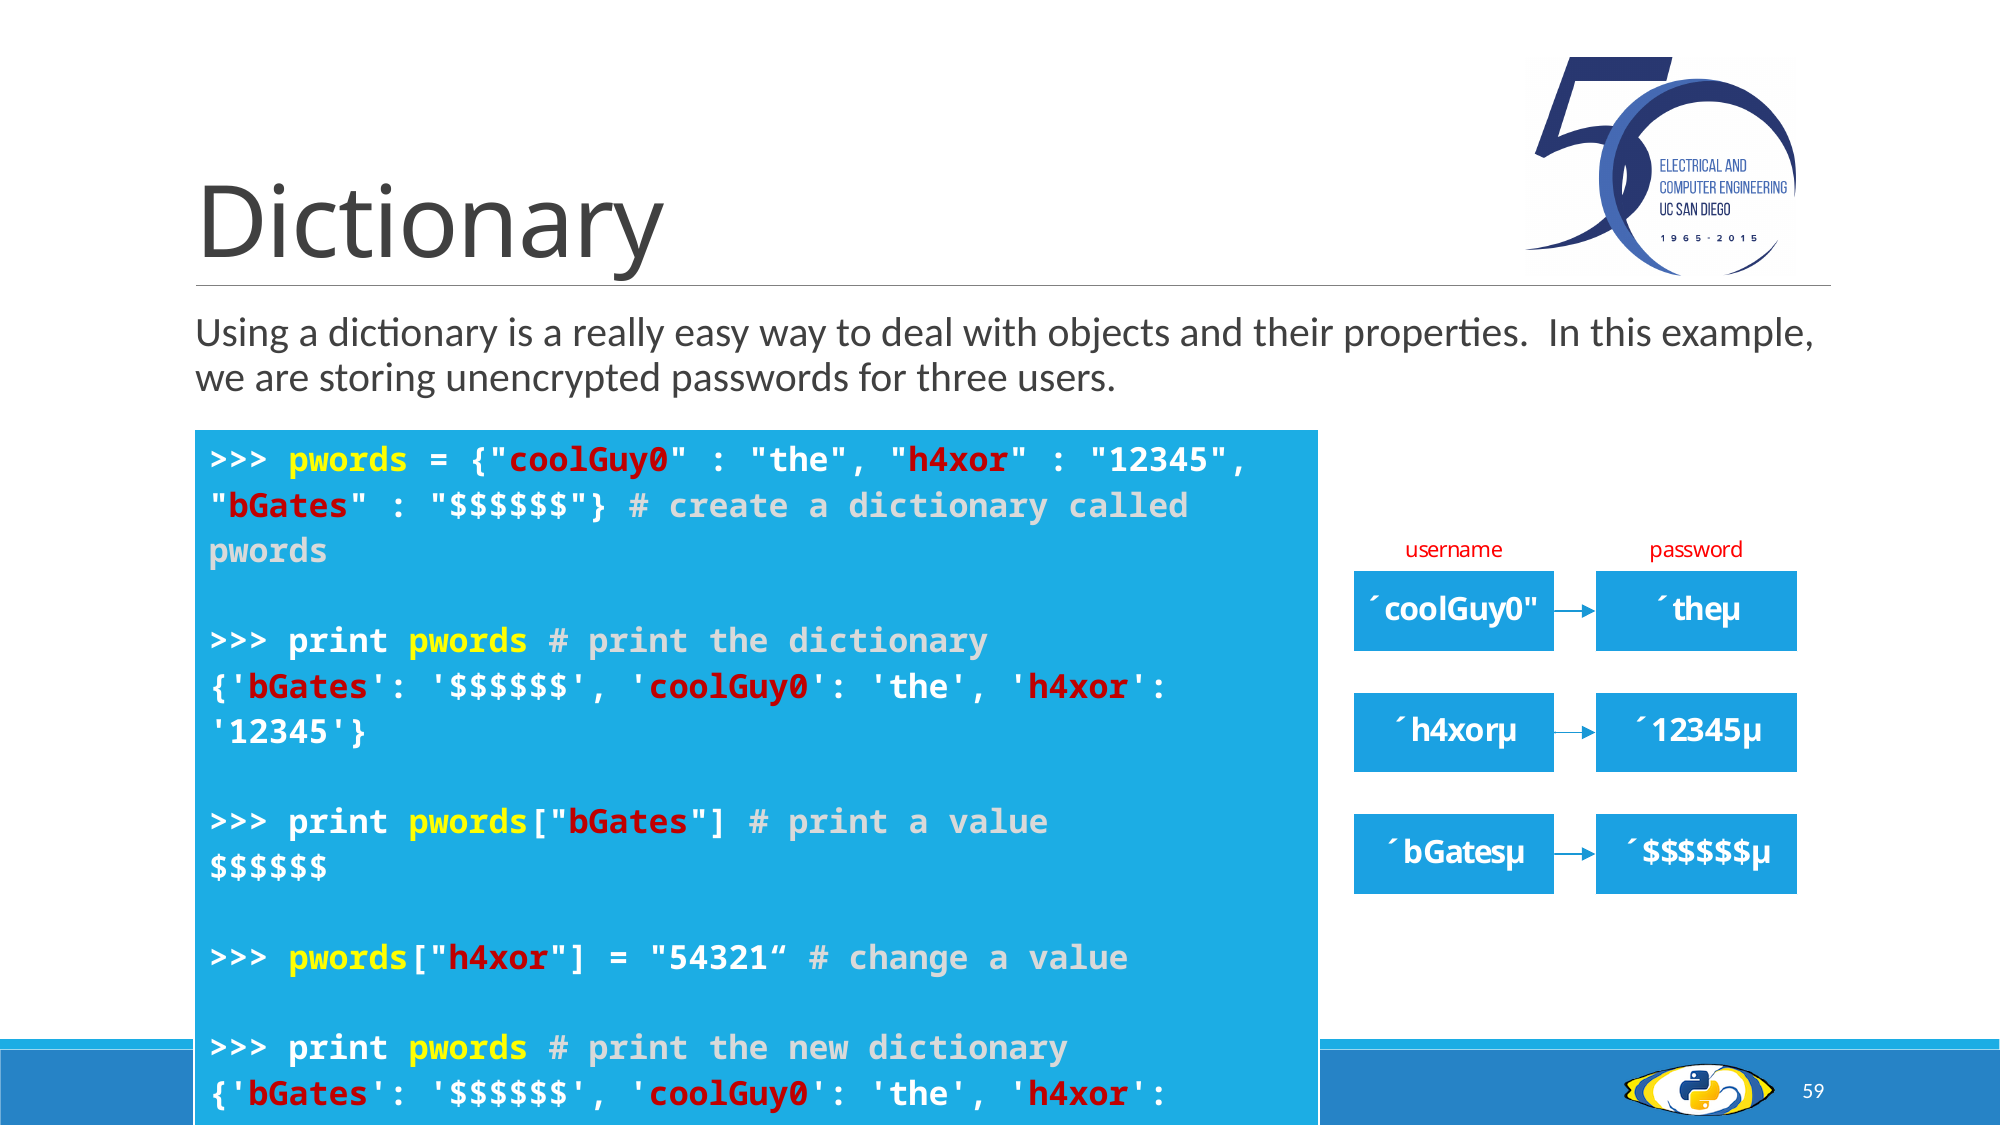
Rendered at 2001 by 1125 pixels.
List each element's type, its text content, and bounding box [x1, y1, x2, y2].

title Dictionary [180, 47, 1830, 285]
footer Introduction to Python Programming (UCSD/HKN, November 2016) [604, 1059, 1396, 1120]
picture [1348, 524, 1800, 897]
table_header >>> pwords = {"coolGuy0" : "the", "h4xor" : "12345", "bGates" : "$$$$$$"} # create a dictionary called pwords >>> print pwords # print the dictionary {'bGates': '$$$$$$', 'coolGuy0': 'the', 'h4xor': '12345'} >>> print pwords["bGates"] # print a value $$$$$$ >>> pwords["h4xor"] = "54321“ # change a value >>> print pwords # print the new dictionary {'bGates': '$$$$$$', 'coolGuy0': 'the', 'h4xor': '54321'} [195, 430, 1318, 1125]
slide_number 59 [1624, 1059, 1840, 1120]
list Using a dictionary is a really easy way to deal with objects and their properties. In this example, we are storing unencrypted passwords for three users. [180, 302, 1830, 963]
